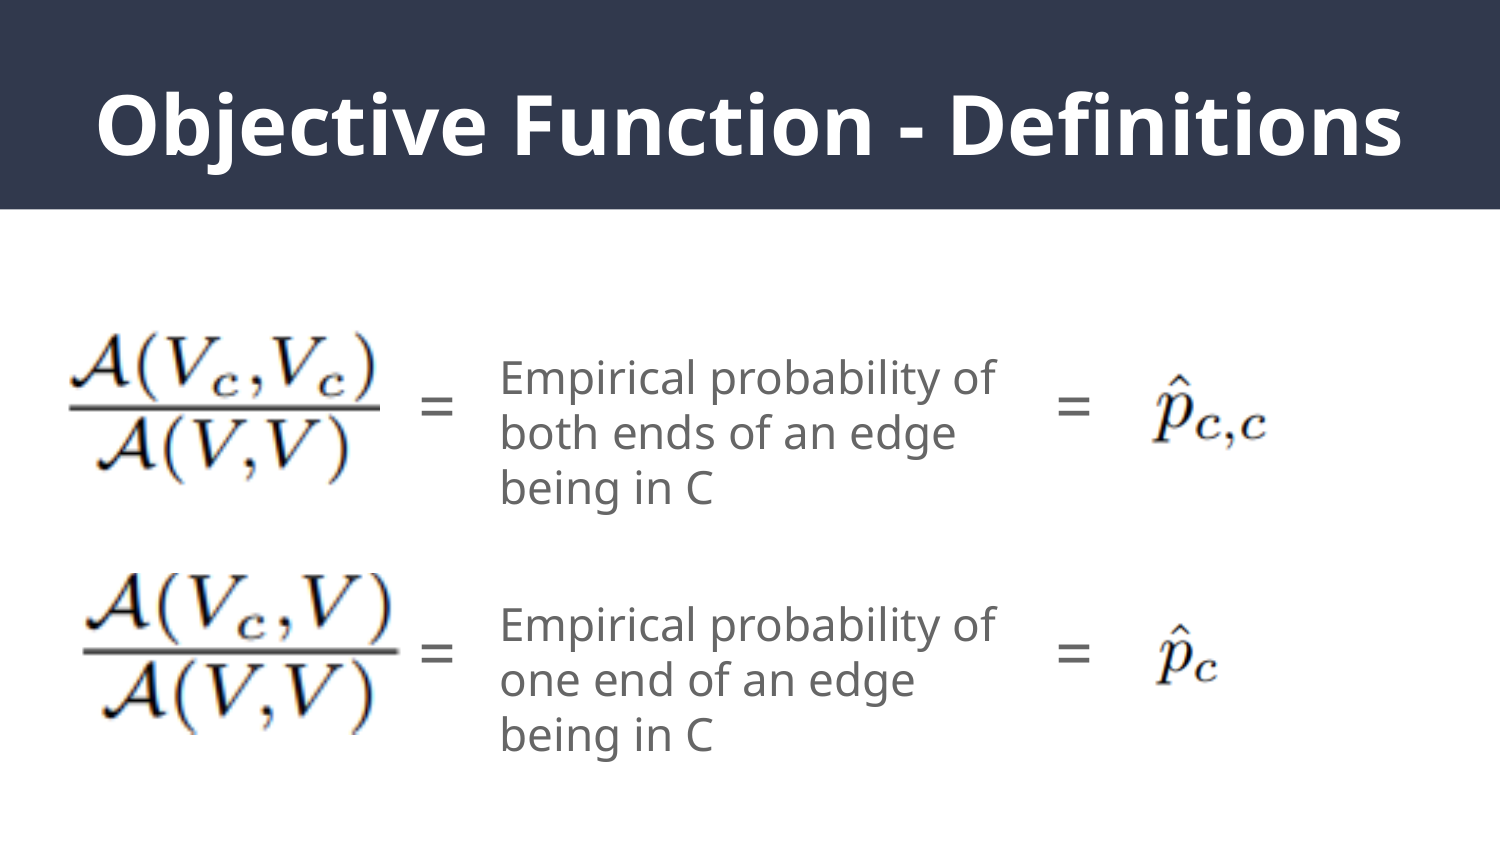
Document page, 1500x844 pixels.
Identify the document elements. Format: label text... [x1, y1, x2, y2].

picture [1148, 608, 1223, 701]
text_box = [1055, 348, 1097, 466]
text_box = [409, 595, 461, 713]
text_box Empirical probability of both ends of an edge being in C [484, 333, 1055, 481]
picture [80, 573, 405, 736]
picture [1148, 361, 1271, 453]
picture [68, 326, 381, 489]
text_box = [403, 348, 461, 466]
text_box = [1055, 595, 1097, 713]
text_box Empirical probability of one end of an edge being in C [484, 580, 1055, 728]
title Objective Function - Definitions [51, 57, 1449, 160]
